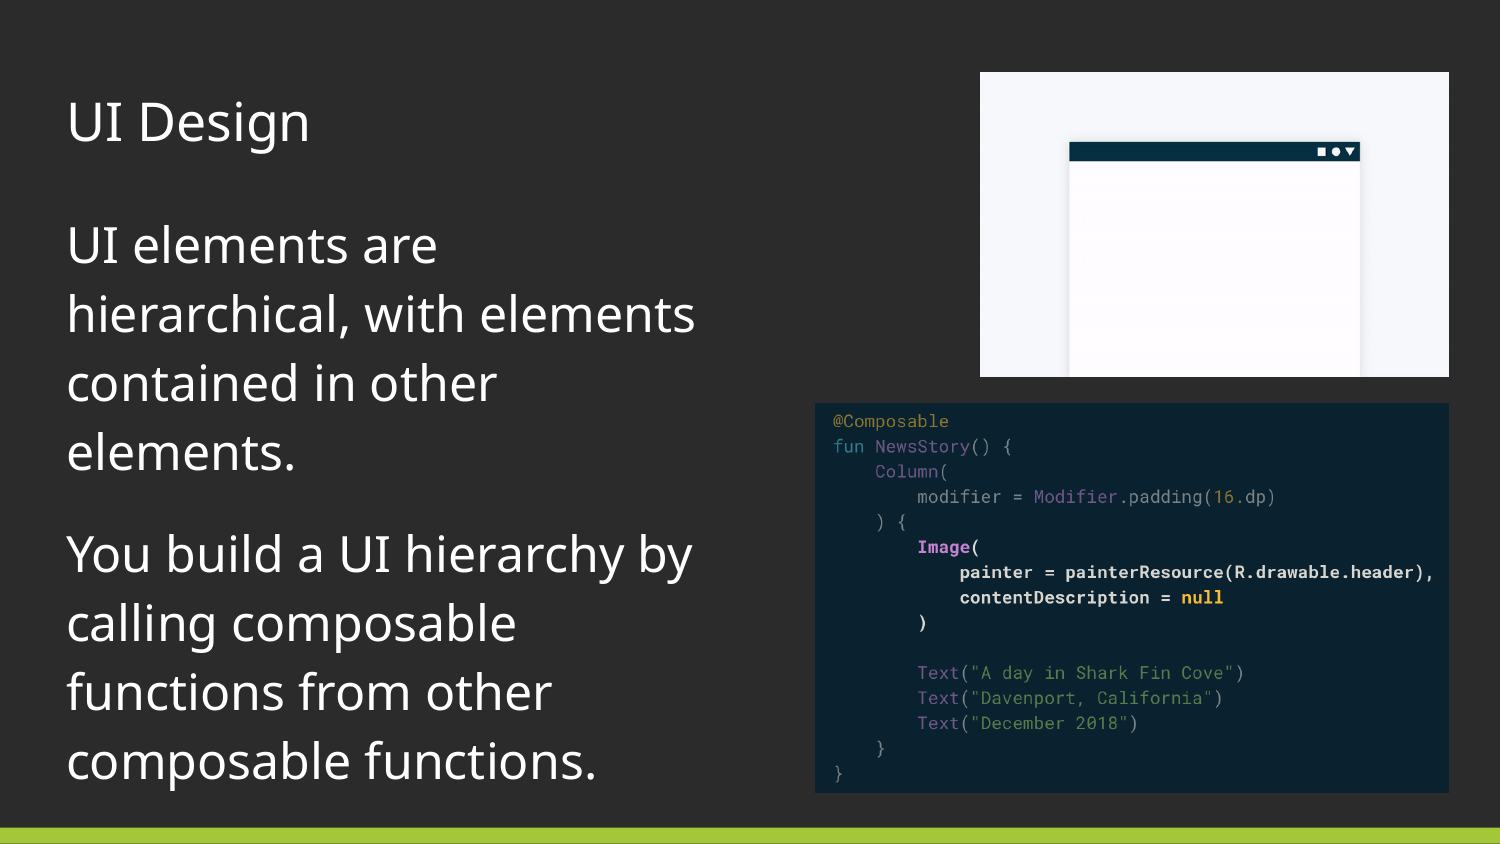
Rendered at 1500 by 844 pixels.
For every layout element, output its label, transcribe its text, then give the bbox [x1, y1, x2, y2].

picture [815, 402, 1450, 793]
list UI elements are hierarchical, with elements contained in other elements. You build a UI hierarchy by calling composable functions from other composable functions. [50, 188, 729, 750]
picture [980, 72, 1450, 377]
title UI Design [50, 72, 980, 168]
